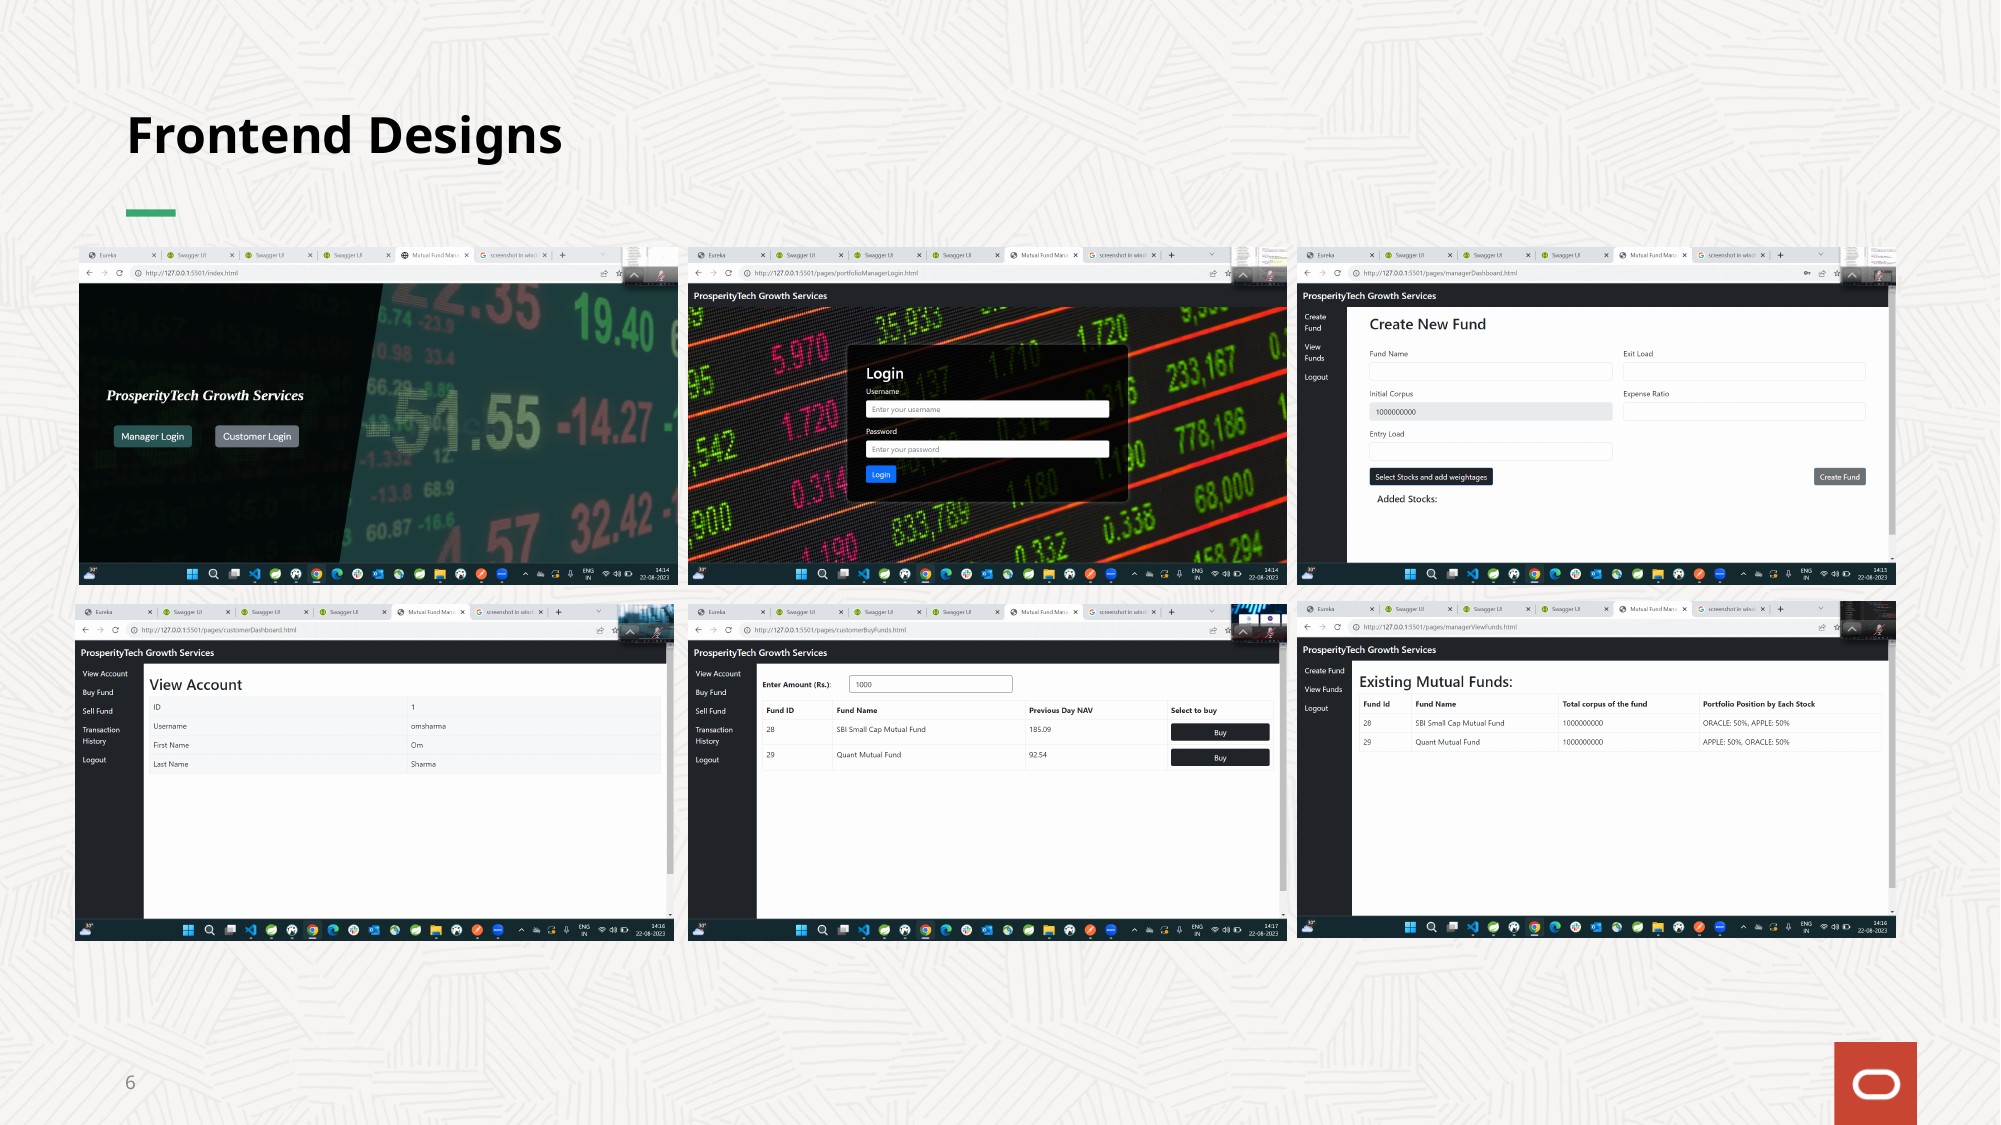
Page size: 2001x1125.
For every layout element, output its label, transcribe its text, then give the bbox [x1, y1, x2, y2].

picture [688, 247, 1287, 585]
picture [1297, 247, 1896, 585]
text_box [126, 209, 176, 217]
slide_number 6 [125, 1053, 185, 1114]
picture [79, 247, 678, 585]
picture [1297, 601, 1896, 938]
title Frontend Designs [126, 29, 1877, 165]
picture [75, 604, 674, 941]
picture [688, 604, 1287, 941]
